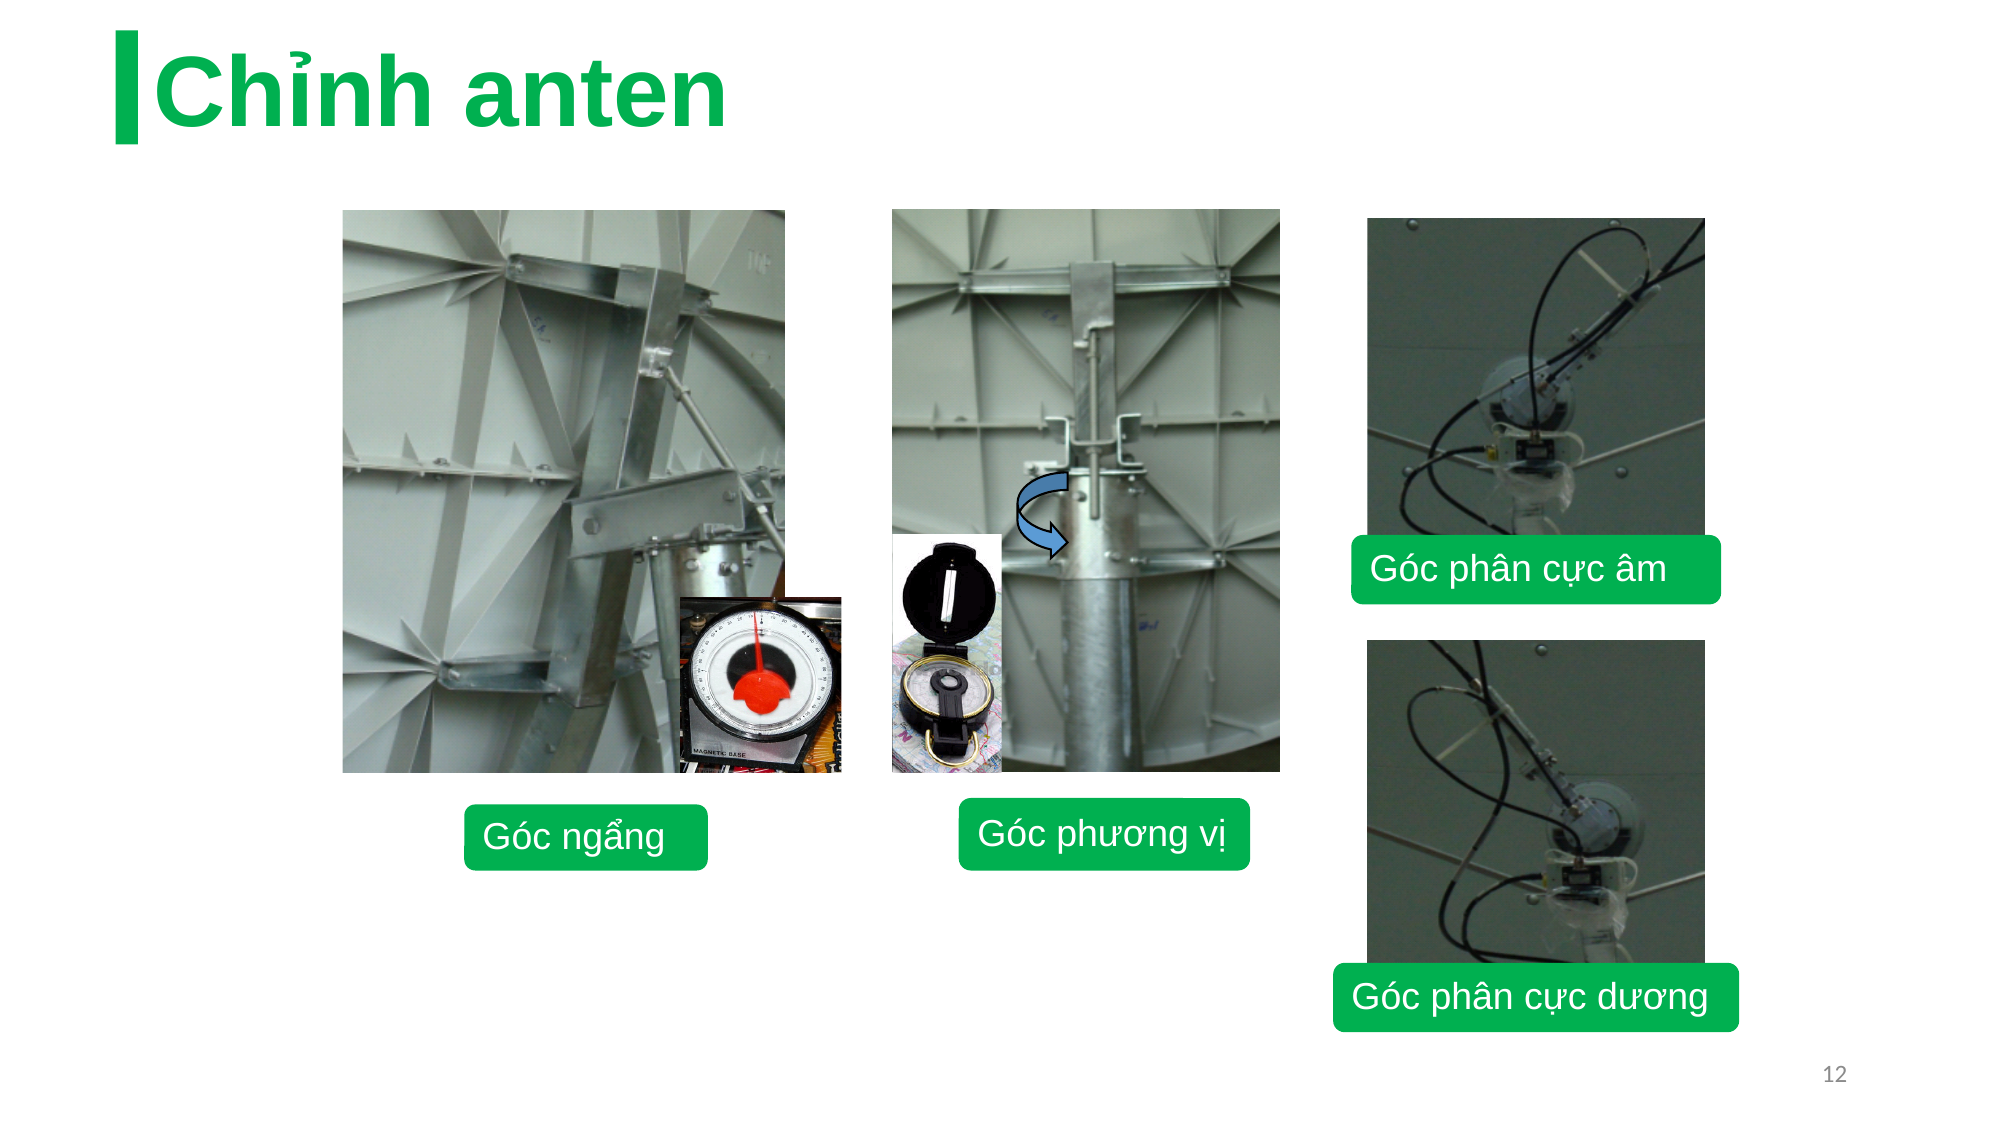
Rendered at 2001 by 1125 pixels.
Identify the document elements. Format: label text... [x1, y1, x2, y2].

text_box Chỉnh anten [68, 38, 815, 153]
text_box Góc phân cực dương [1333, 962, 1740, 1033]
picture [1367, 218, 1705, 546]
text_box Góc phương vị [958, 797, 1251, 871]
text_box Góc phân cực âm [1351, 534, 1722, 605]
picture [1367, 640, 1705, 969]
text_box [114, 29, 139, 145]
picture [342, 209, 842, 773]
text_box Góc ngẩng [464, 804, 708, 871]
slide_number 12 [1412, 1042, 1863, 1103]
picture [892, 209, 1280, 773]
